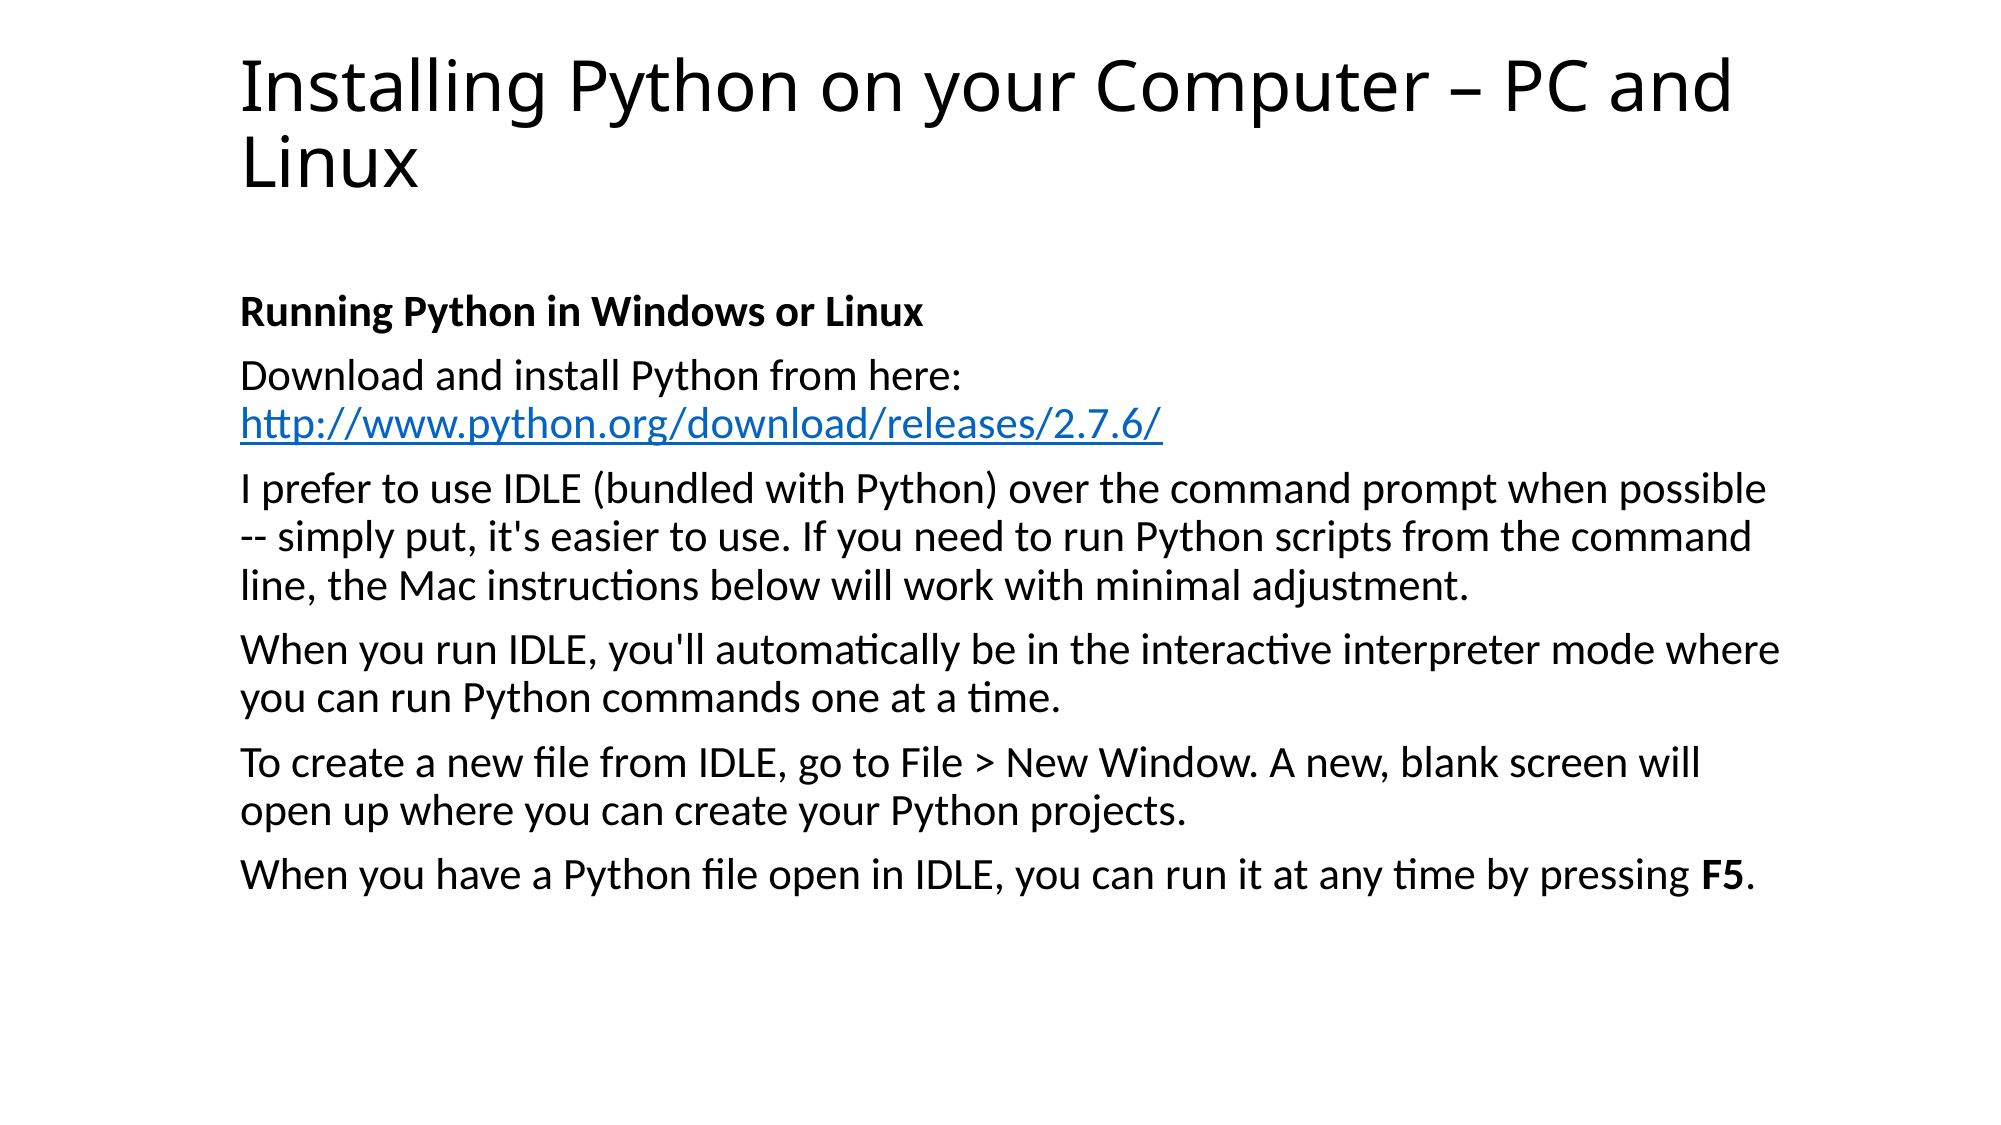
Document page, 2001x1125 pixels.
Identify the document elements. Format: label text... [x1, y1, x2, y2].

list Running Python in Windows or Linux Download and install Python from here: http://www.python.org/download/releases/2.7.6/ I prefer to use IDLE (bundled with Python) over the command prompt when possible -- simply put, it's easier to use. If you need to run Python scripts from the command line, the Mac instructions below will work with minimal adjustment. When you run IDLE, you'll automatically be in the interactive interpreter mode where you can run Python commands one at a time. To create a new file from IDLE, go to File > New Window. A new, blank screen will open up where you can create your Python projects. When you have a Python file open in IDLE, you can run it at any time by pressing F5. [225, 279, 1800, 963]
title Installing Python on your Computer – PC and Linux [225, 42, 1800, 210]
